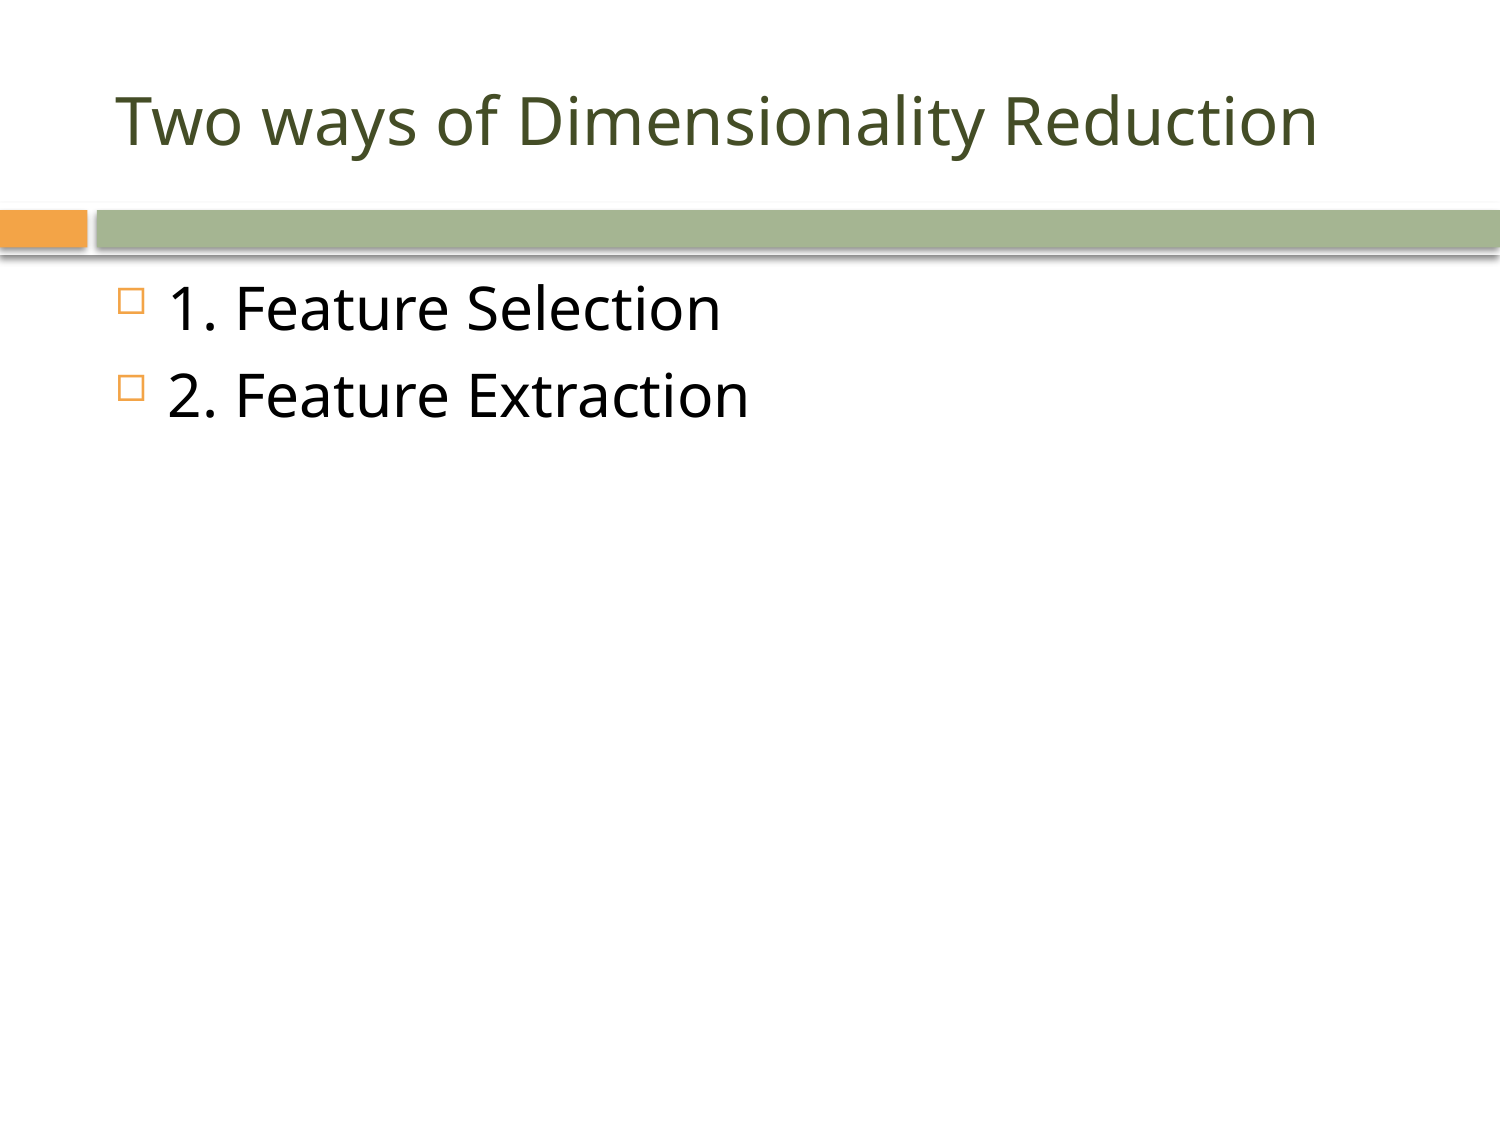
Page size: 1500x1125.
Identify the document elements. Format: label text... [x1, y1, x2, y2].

title Two ways of Dimensionality Reduction [100, 37, 1438, 200]
list 1. Feature Selection 2. Feature Extraction [100, 262, 1438, 1000]
